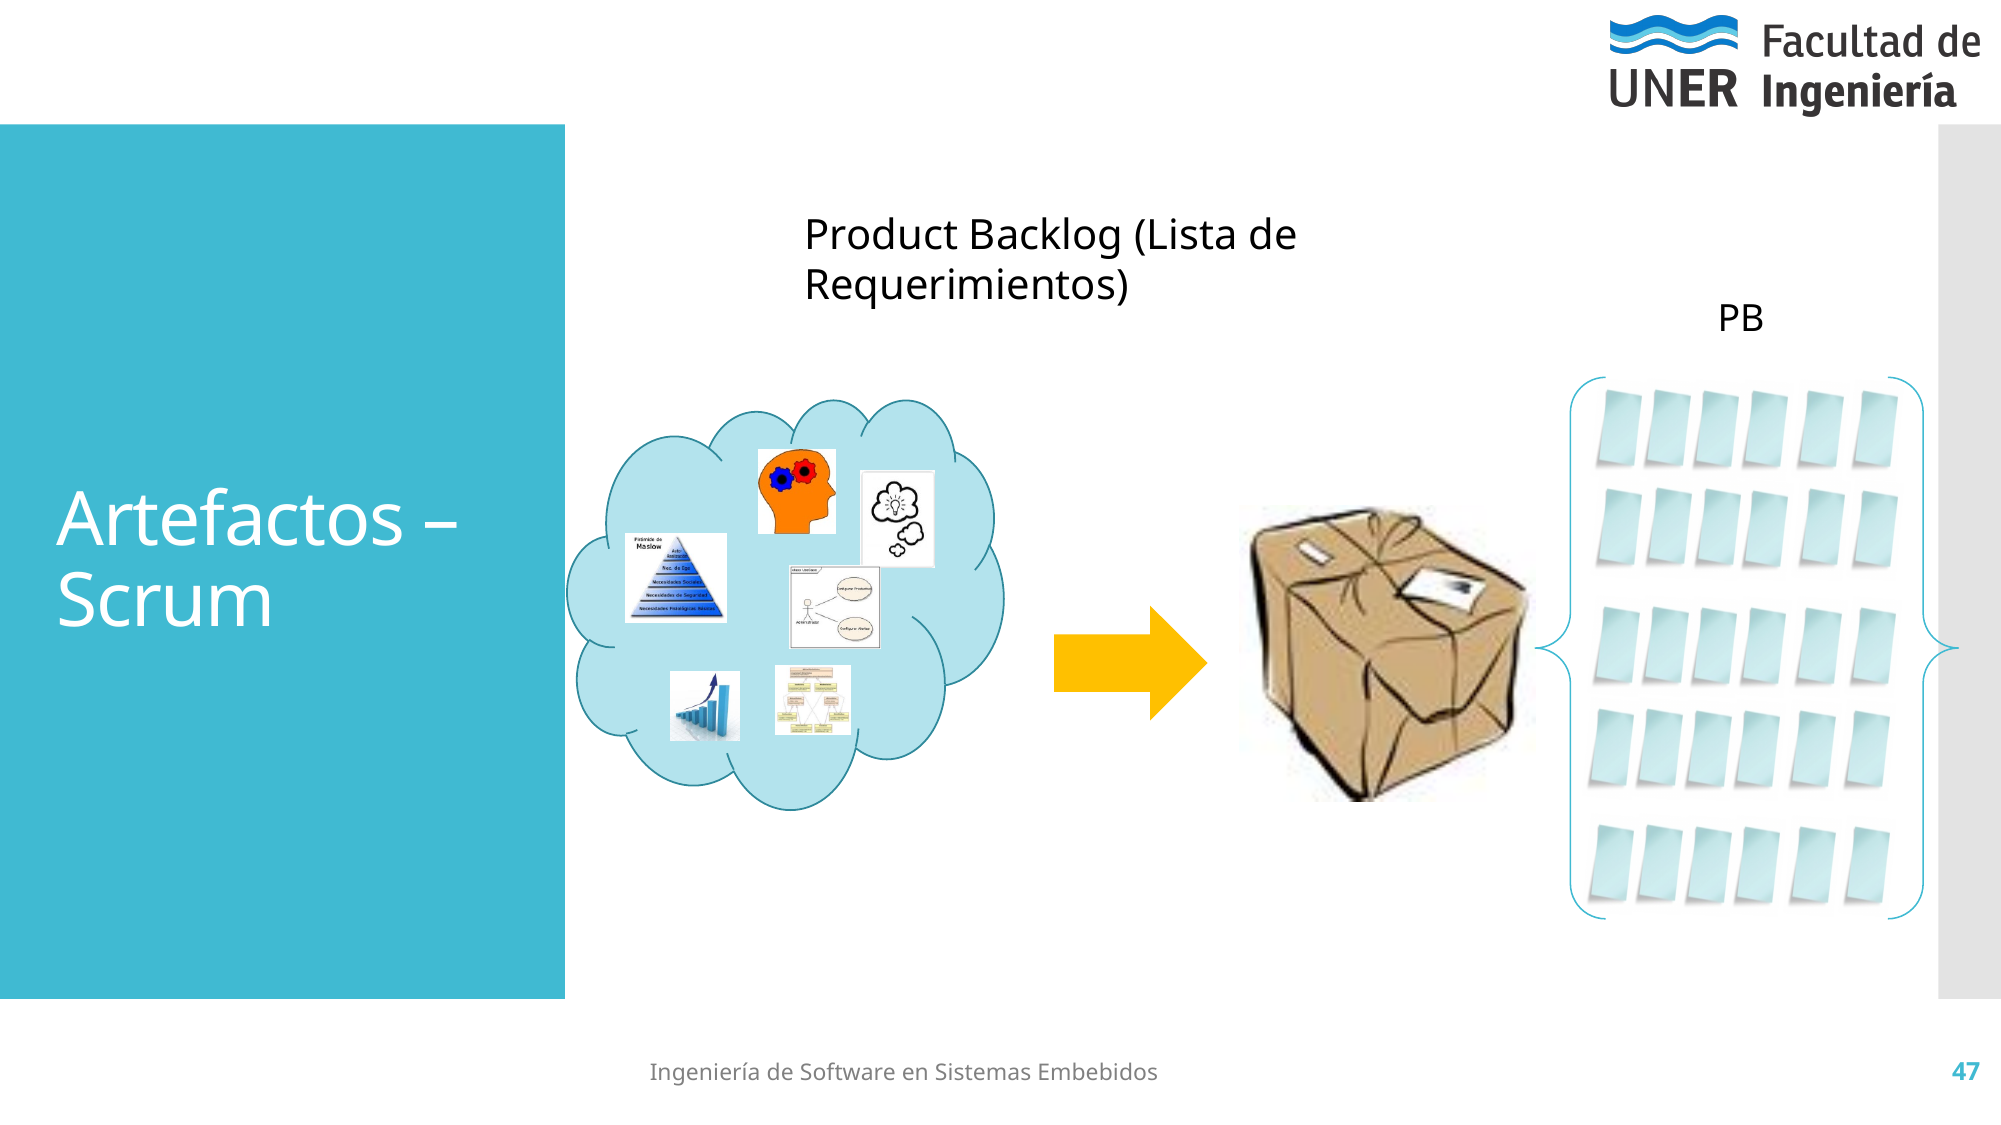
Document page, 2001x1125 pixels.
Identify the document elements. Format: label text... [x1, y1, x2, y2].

footer Ingeniería de Software en Sistemas Embebidos [634, 1042, 1605, 1103]
text_box PB [1702, 286, 1780, 347]
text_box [567, 398, 1004, 809]
title Artefactos – Scrum [41, 184, 525, 940]
picture [1239, 505, 1534, 802]
slide_number 47 [1744, 1042, 1996, 1103]
text_box [1053, 604, 1209, 722]
picture [1594, 0, 1996, 132]
text_box Product Backlog (Lista de Requerimientos) [789, 200, 1582, 316]
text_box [1534, 377, 1959, 920]
